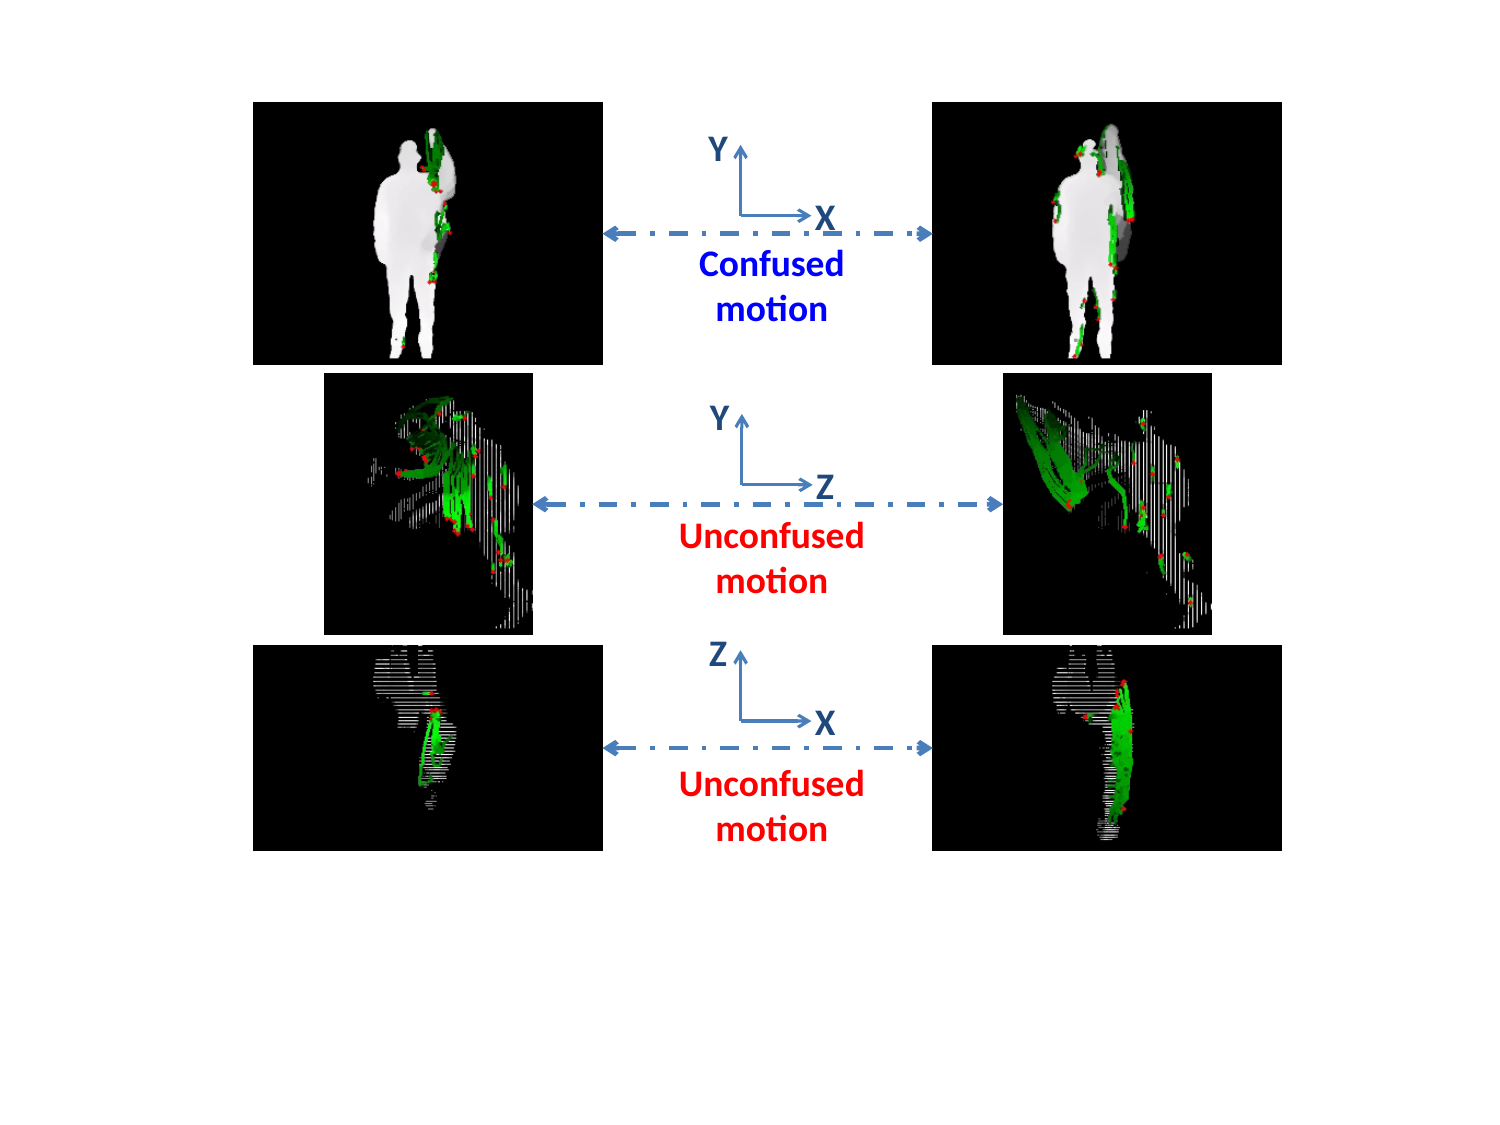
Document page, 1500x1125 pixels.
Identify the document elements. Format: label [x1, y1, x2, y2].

text_box [253, 102, 1282, 859]
